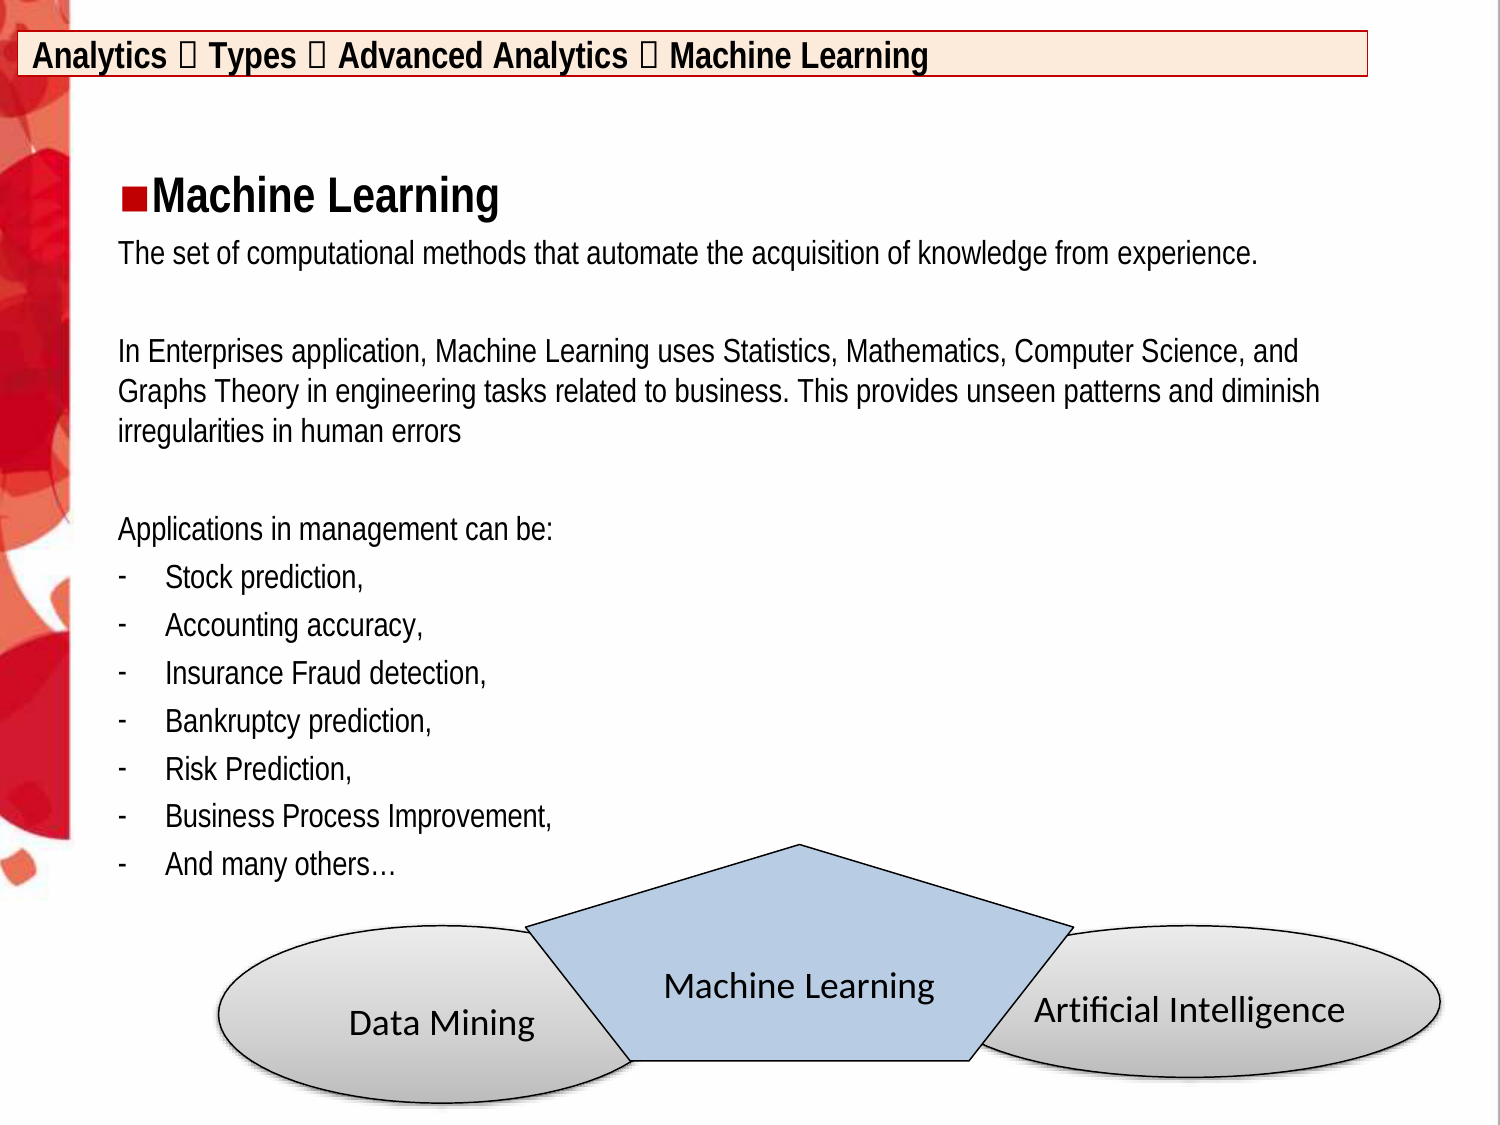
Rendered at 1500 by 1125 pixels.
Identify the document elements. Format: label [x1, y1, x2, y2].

picture [0, 0, 1500, 1125]
text_box [17, 30, 1368, 77]
text_box [115, 162, 1447, 1113]
